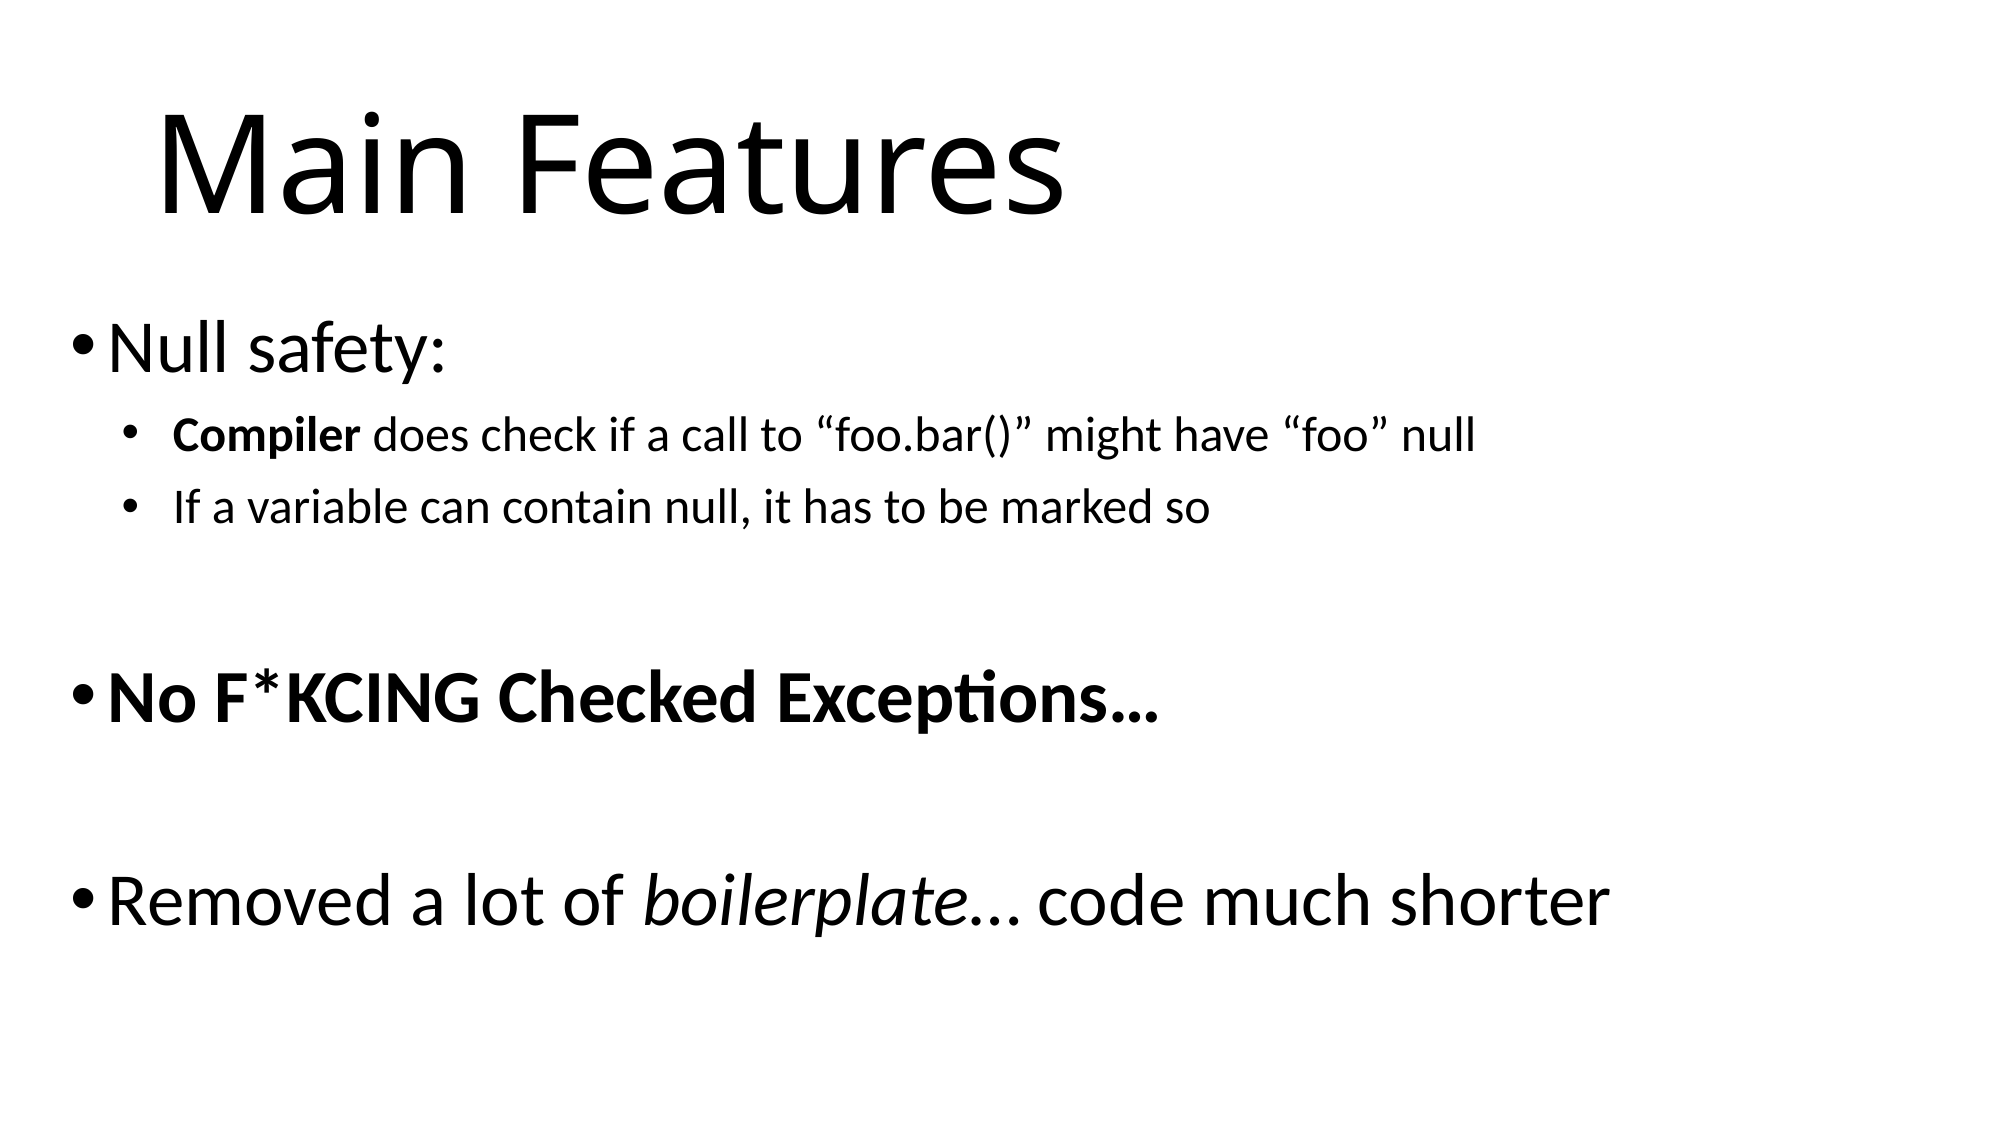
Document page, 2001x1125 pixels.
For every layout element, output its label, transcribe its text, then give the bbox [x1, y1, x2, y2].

title Main Features [137, 59, 1863, 278]
list Null safety: Compiler does check if a call to “foo.bar()” might have “foo” null If a variable can contain null, it has to be marked so No F*KCING Checked Exceptions… Removed a lot of boilerplate… code much shorter [55, 300, 1961, 1099]
